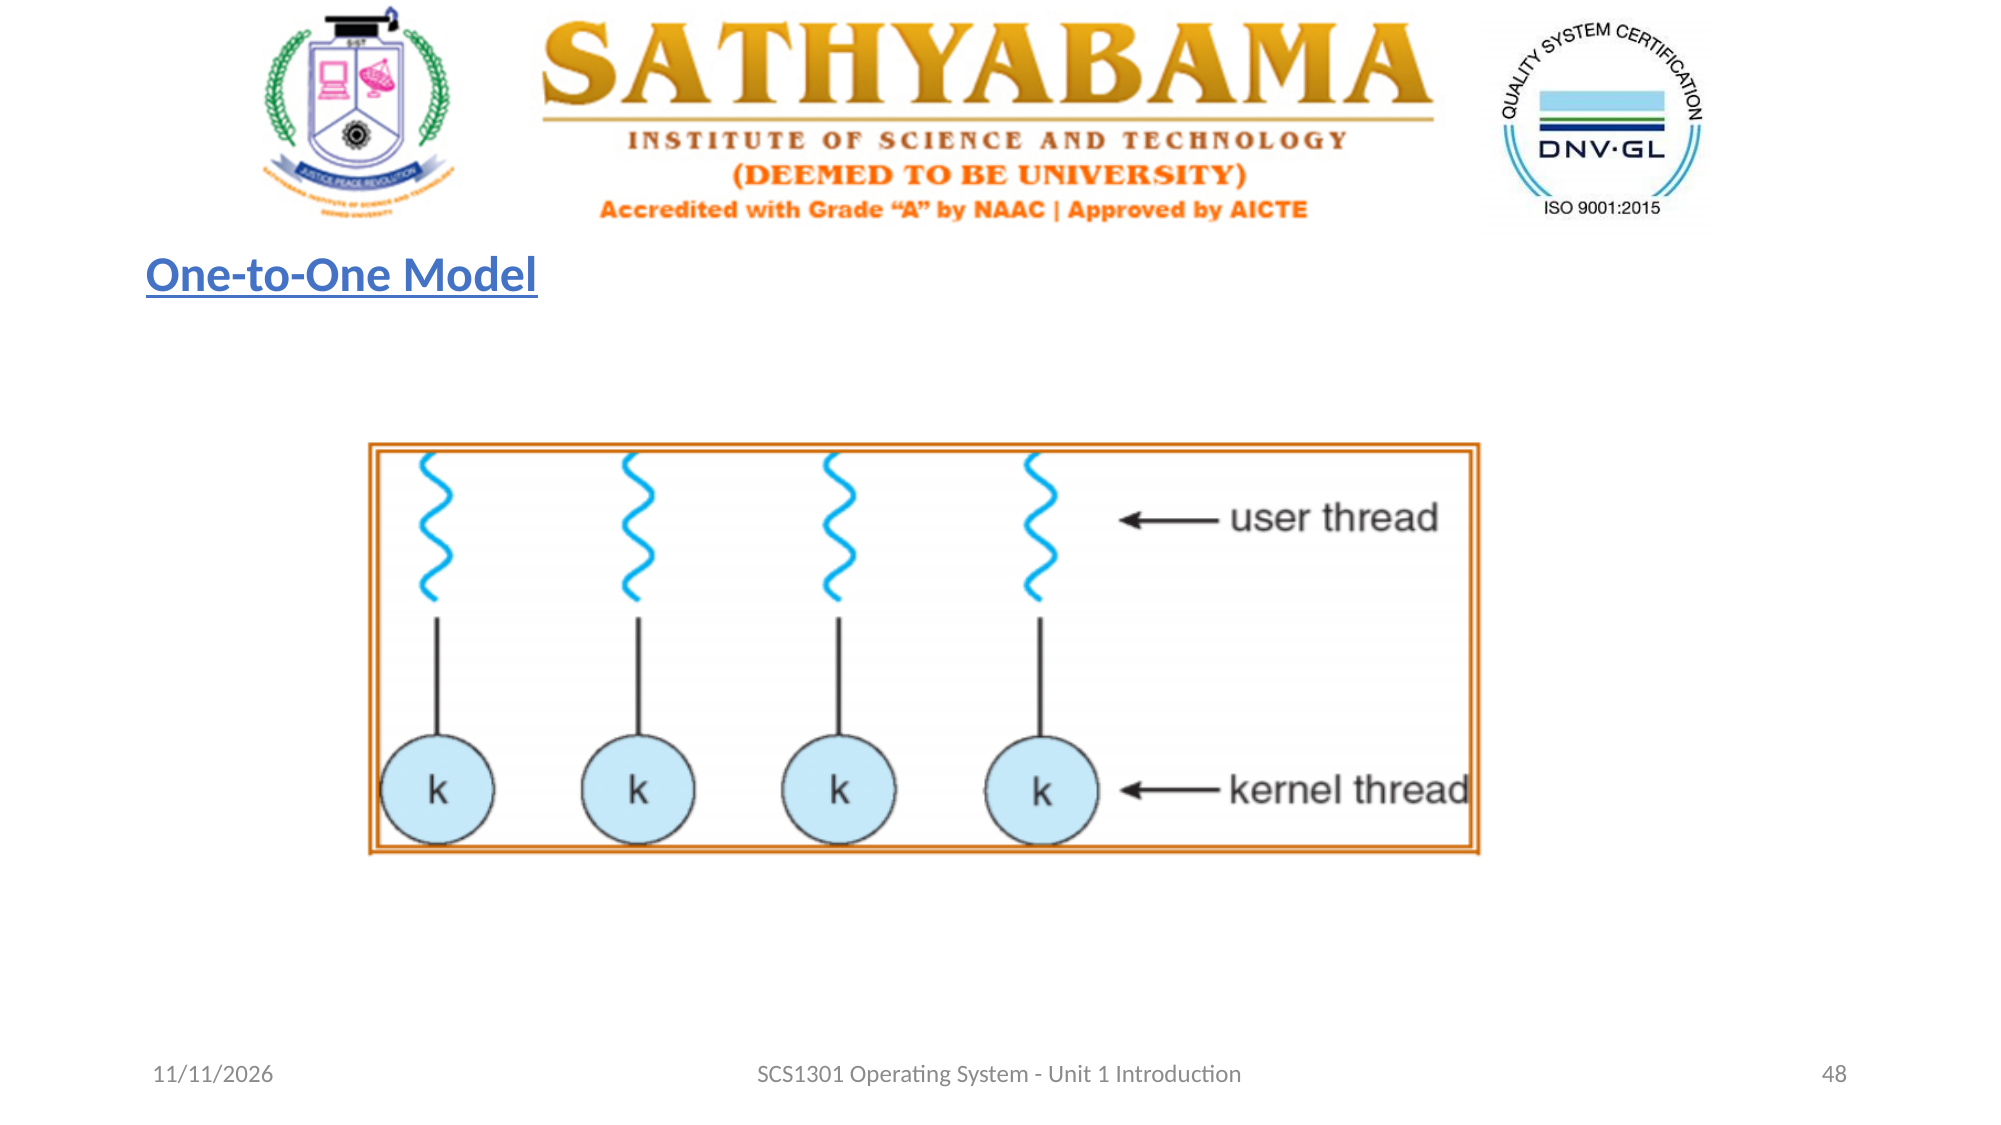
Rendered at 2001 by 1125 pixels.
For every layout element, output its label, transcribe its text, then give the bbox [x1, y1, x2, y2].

picture [248, 3, 469, 227]
picture [1482, 8, 1711, 234]
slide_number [137, 1042, 588, 1103]
text_box One-to-One Model [99, 234, 1968, 530]
slide_number 48 [1412, 1042, 1863, 1103]
picture [529, 0, 1446, 230]
picture [348, 429, 1497, 876]
footer SCS1301 Operating System - Unit 1 Introduction [662, 1042, 1338, 1103]
